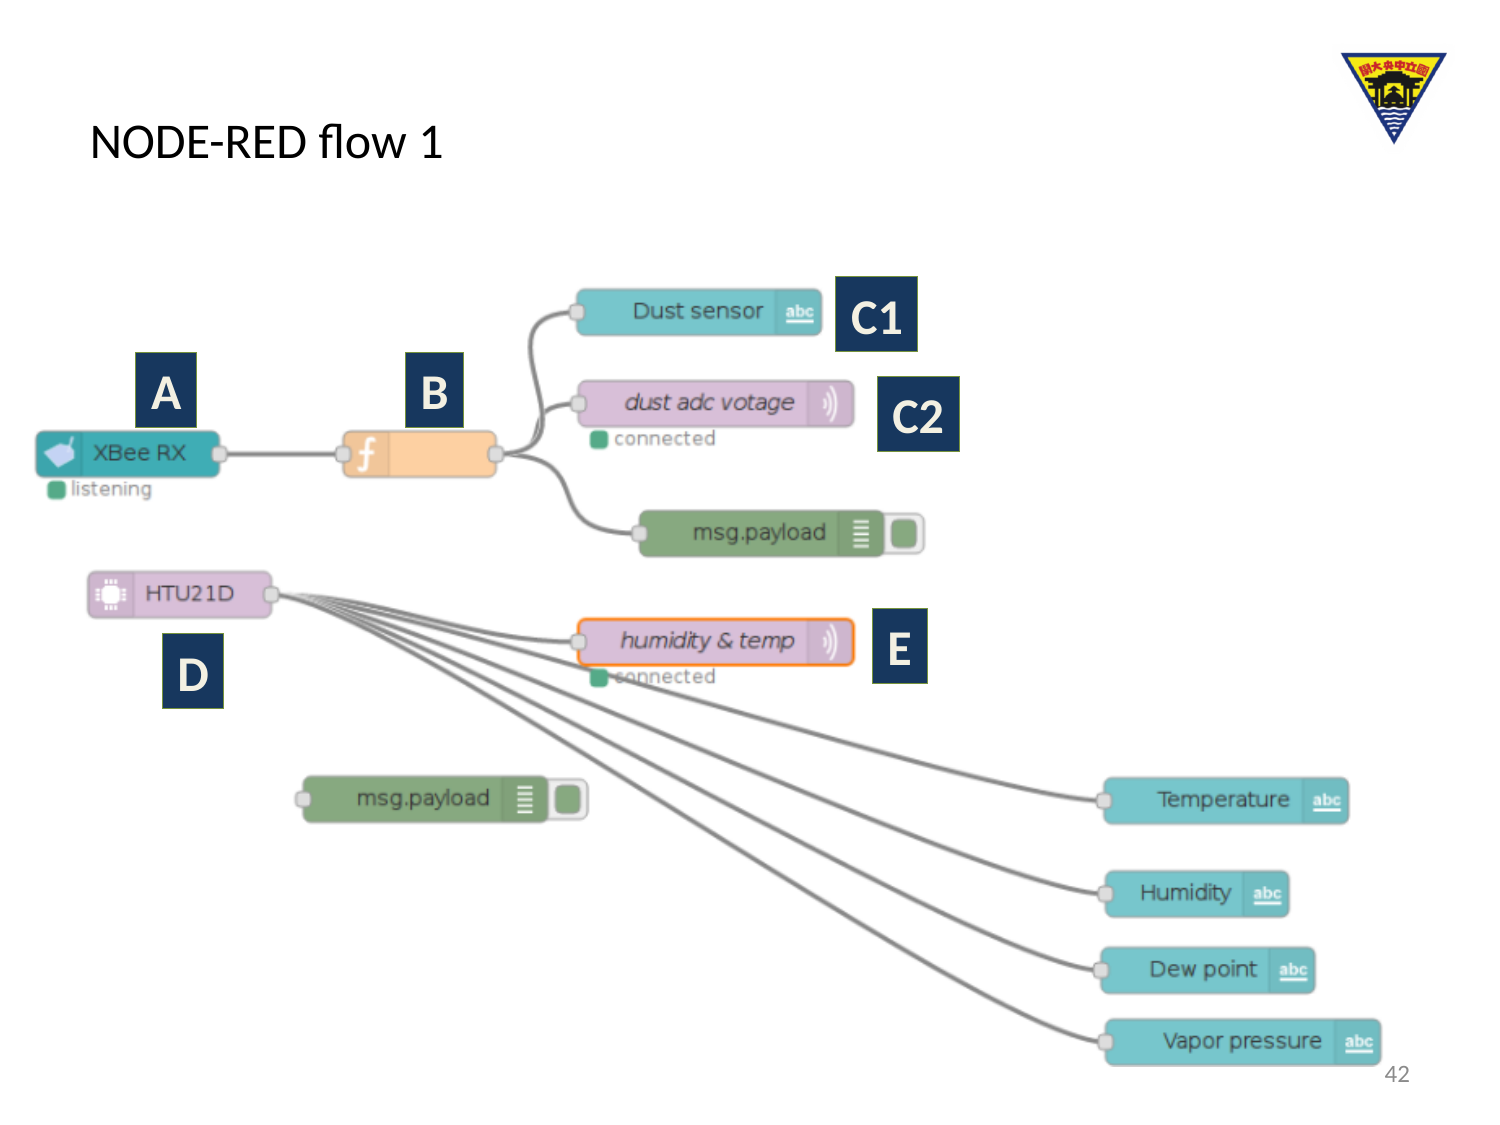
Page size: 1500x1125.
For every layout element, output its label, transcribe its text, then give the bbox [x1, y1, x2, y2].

picture [1329, 43, 1455, 101]
picture [22, 281, 1388, 1068]
text_box NODE-RED flow 1 [75, 101, 1460, 177]
slide_number 42 [1074, 1042, 1425, 1103]
text_box C1 [835, 276, 918, 280]
